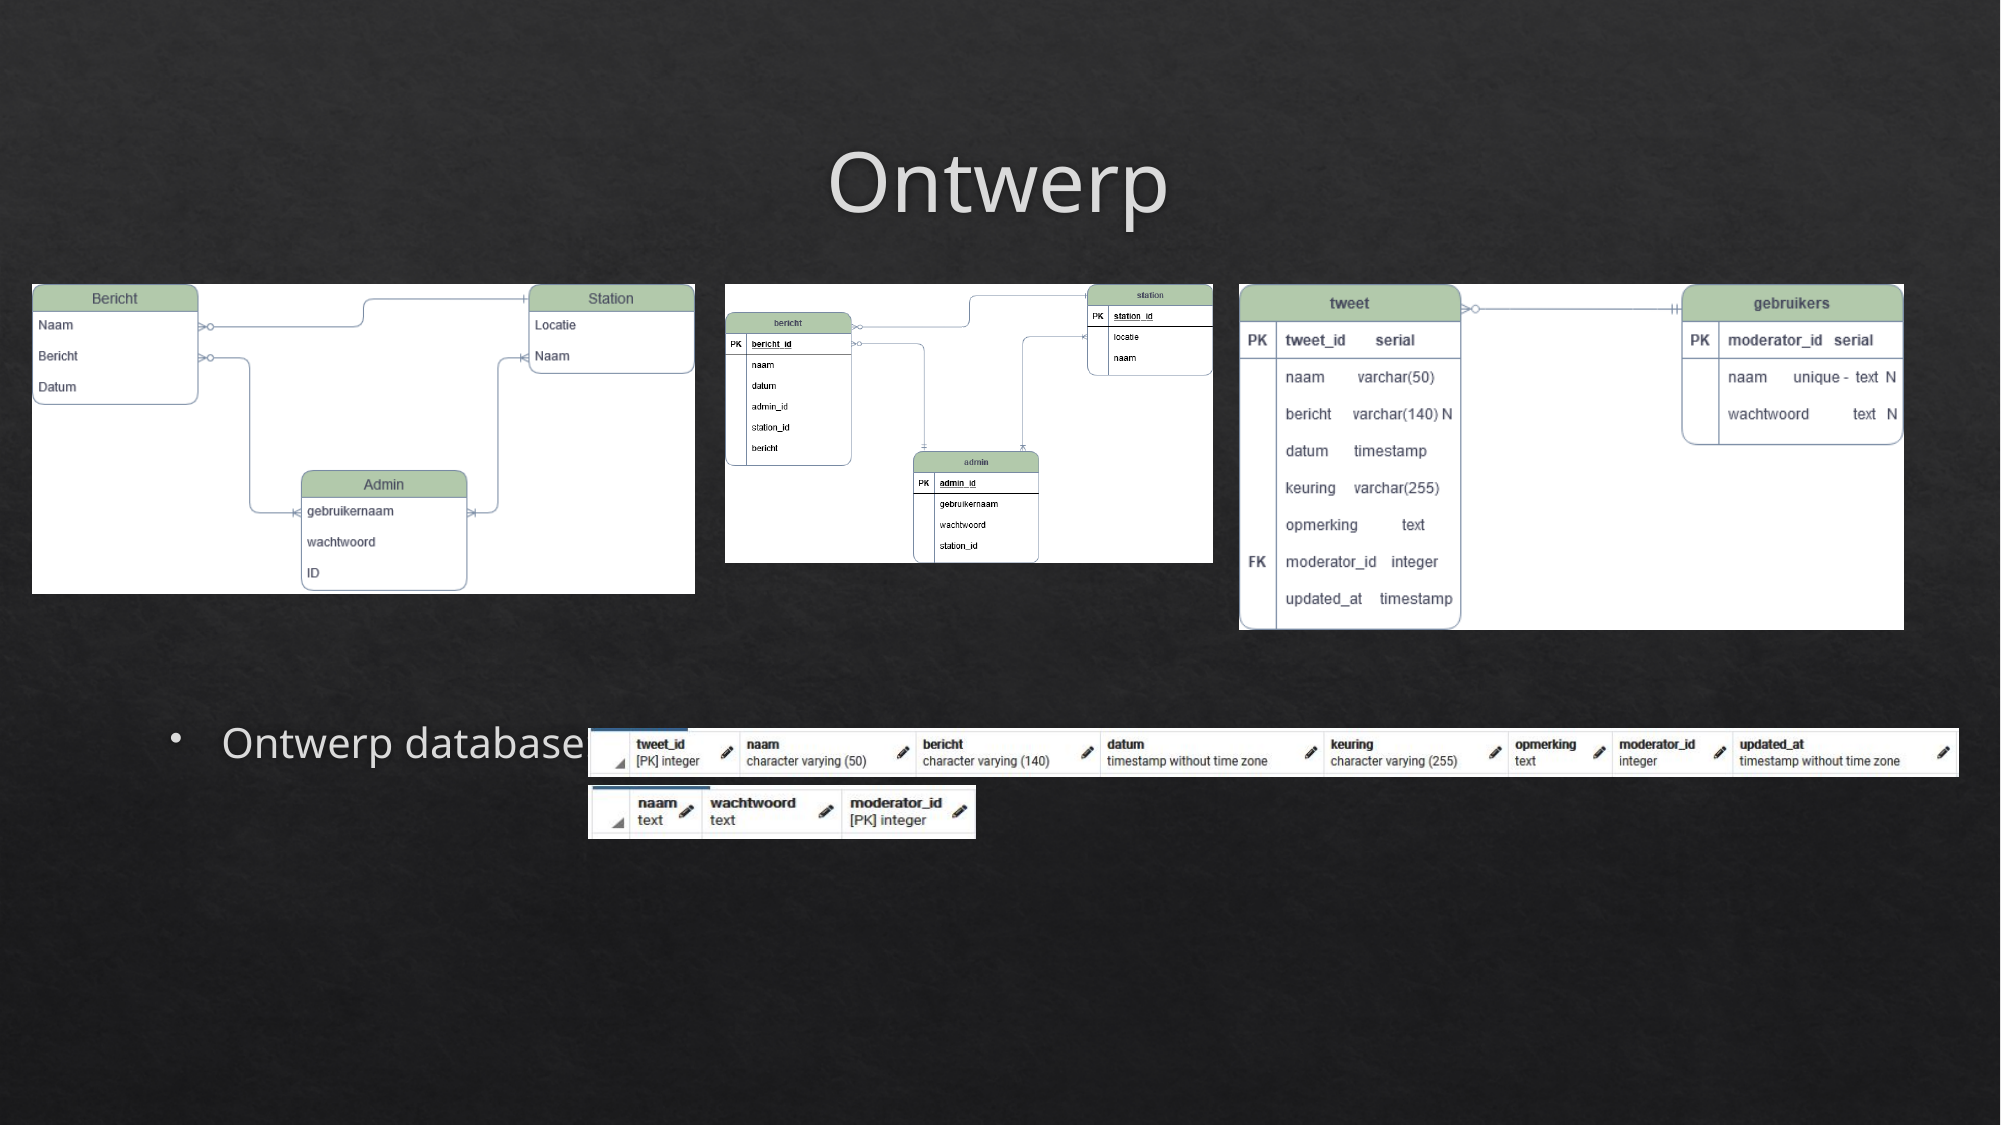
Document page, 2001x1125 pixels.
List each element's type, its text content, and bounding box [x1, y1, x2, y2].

title Ontwerp [149, 99, 1849, 260]
picture [1238, 283, 1904, 630]
picture [32, 283, 695, 595]
picture [588, 728, 1960, 777]
picture [725, 283, 1213, 563]
list Ontwerp database: [149, 284, 1849, 950]
picture [588, 784, 976, 839]
